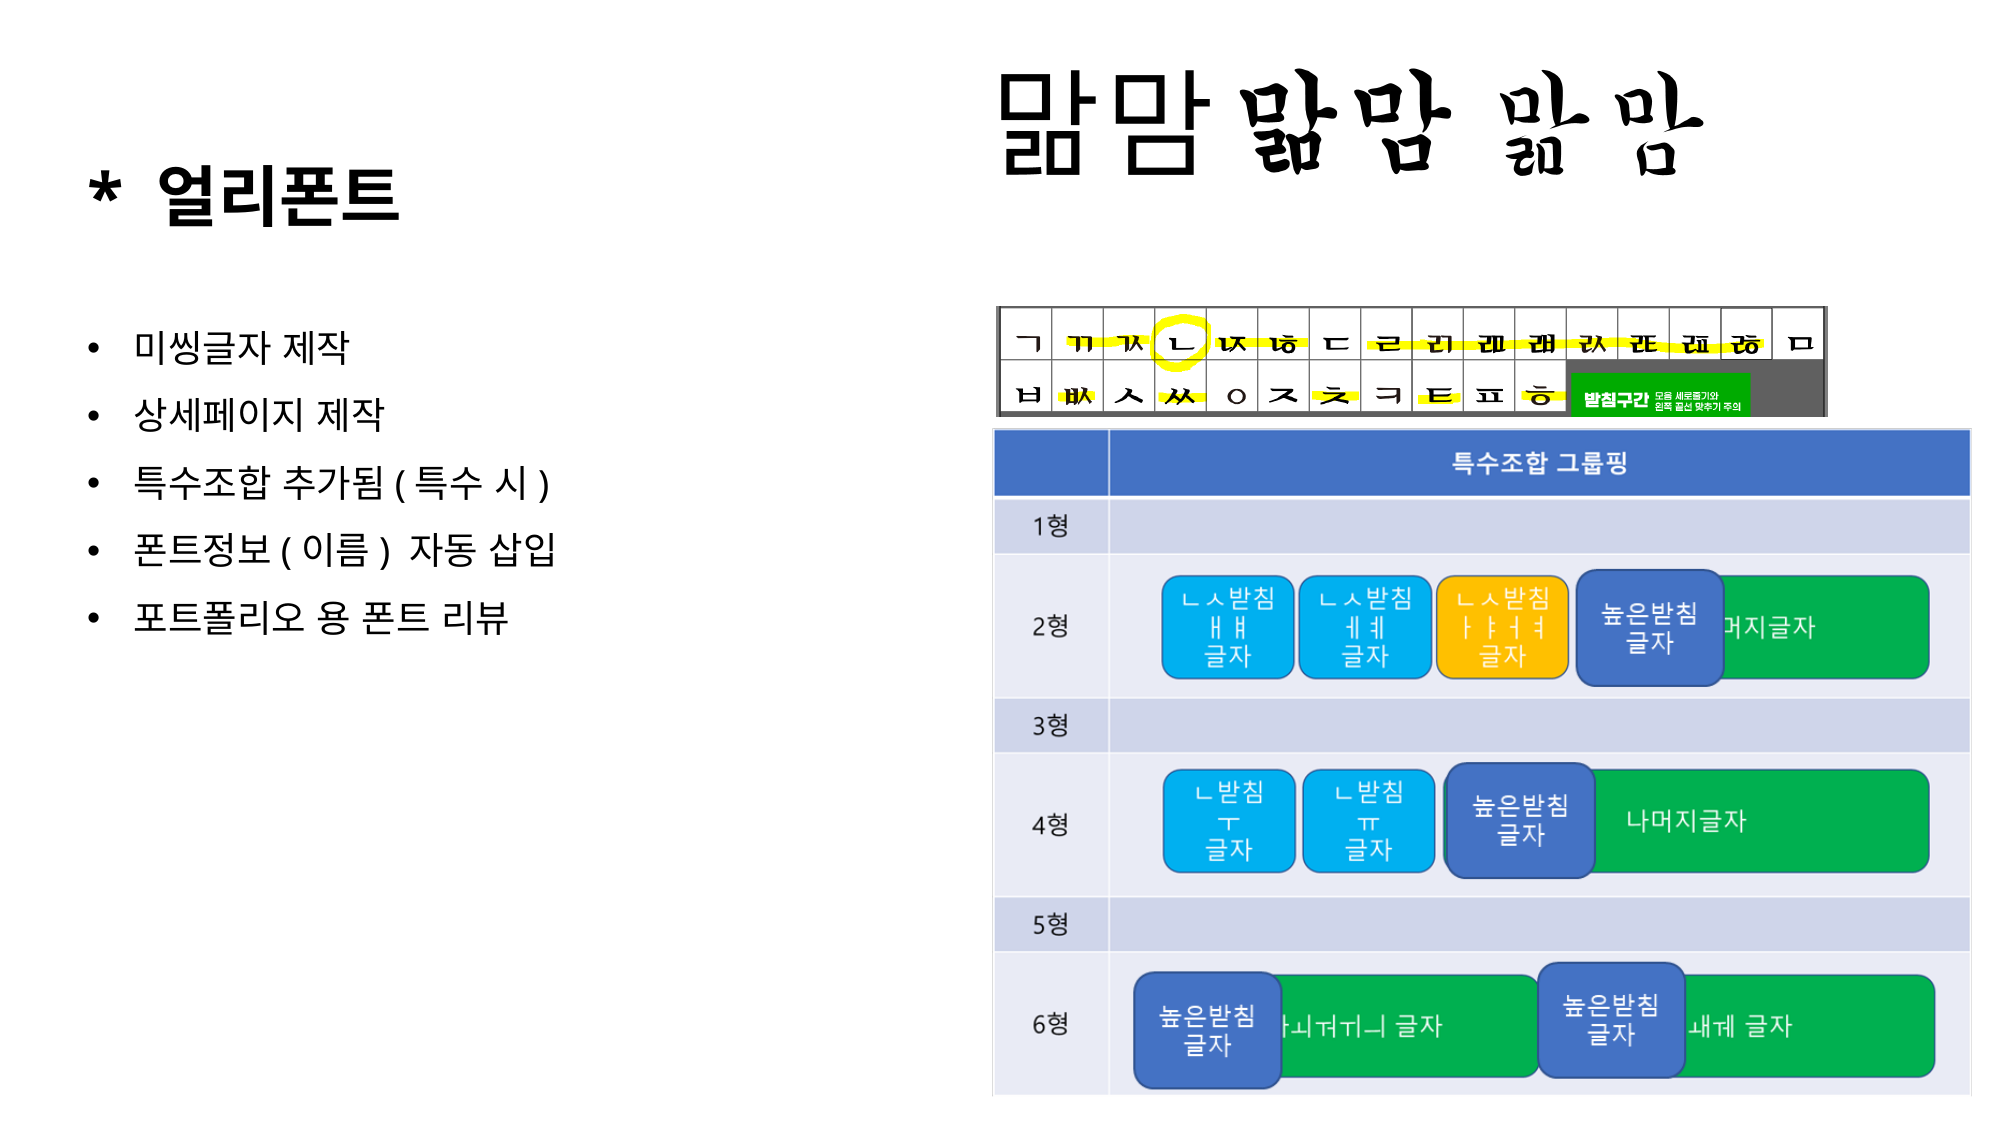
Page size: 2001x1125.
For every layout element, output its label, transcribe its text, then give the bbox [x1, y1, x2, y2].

picture [983, 306, 1974, 1097]
picture [919, 11, 1811, 261]
text_box * 얼리폰트 미씽글자 제작 상세페이지 제작 특수조합 추가됨(특수 시) 폰트정보(이름) 자동 삽입 포트폴리오 용 폰트 리뷰 [72, 107, 931, 715]
